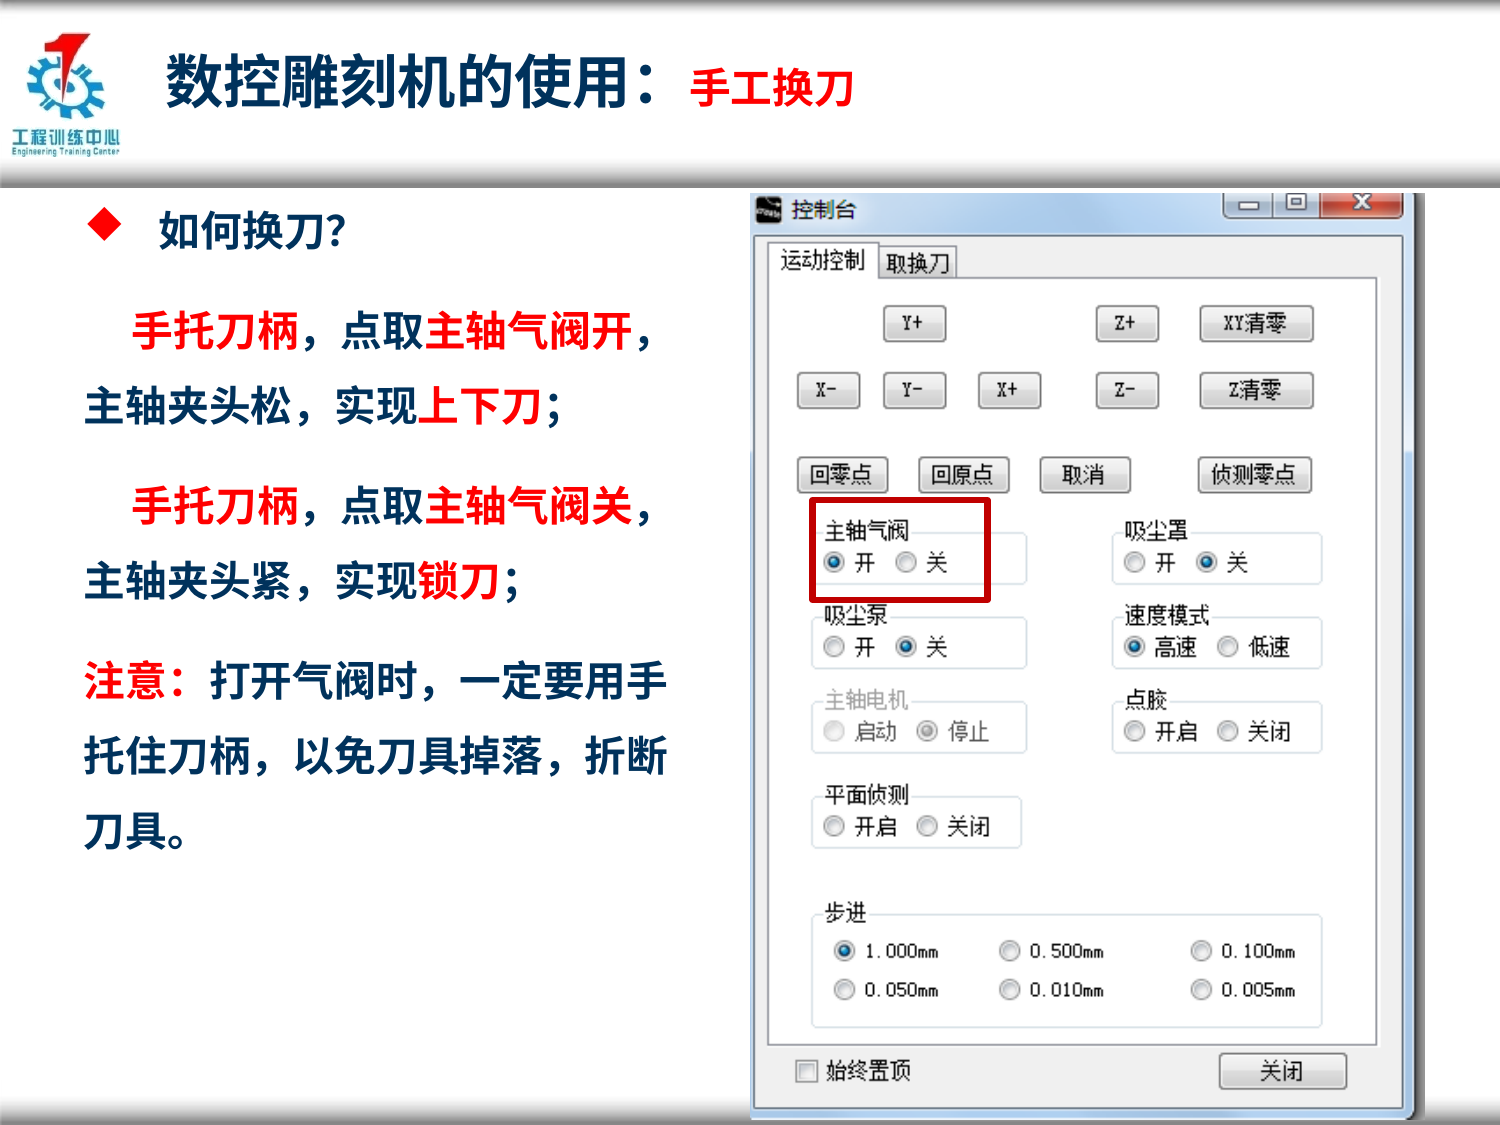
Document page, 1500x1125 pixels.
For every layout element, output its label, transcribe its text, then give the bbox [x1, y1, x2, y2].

picture [0, 0, 1500, 188]
picture [0, 193, 1500, 1125]
text_box 如何换刀？ 手托刀柄，点取主轴气阀开，主轴夹头松，实现上下刀； 手托刀柄，点取主轴气阀关，主轴夹头紧，实现锁刀； 注意：打开气阀时，一定要用手托住刀柄，以免刀具掉落，折断刀具。 [3, 197, 713, 862]
text_box 数控雕刻机的使用：手工换刀 [149, 37, 1113, 124]
